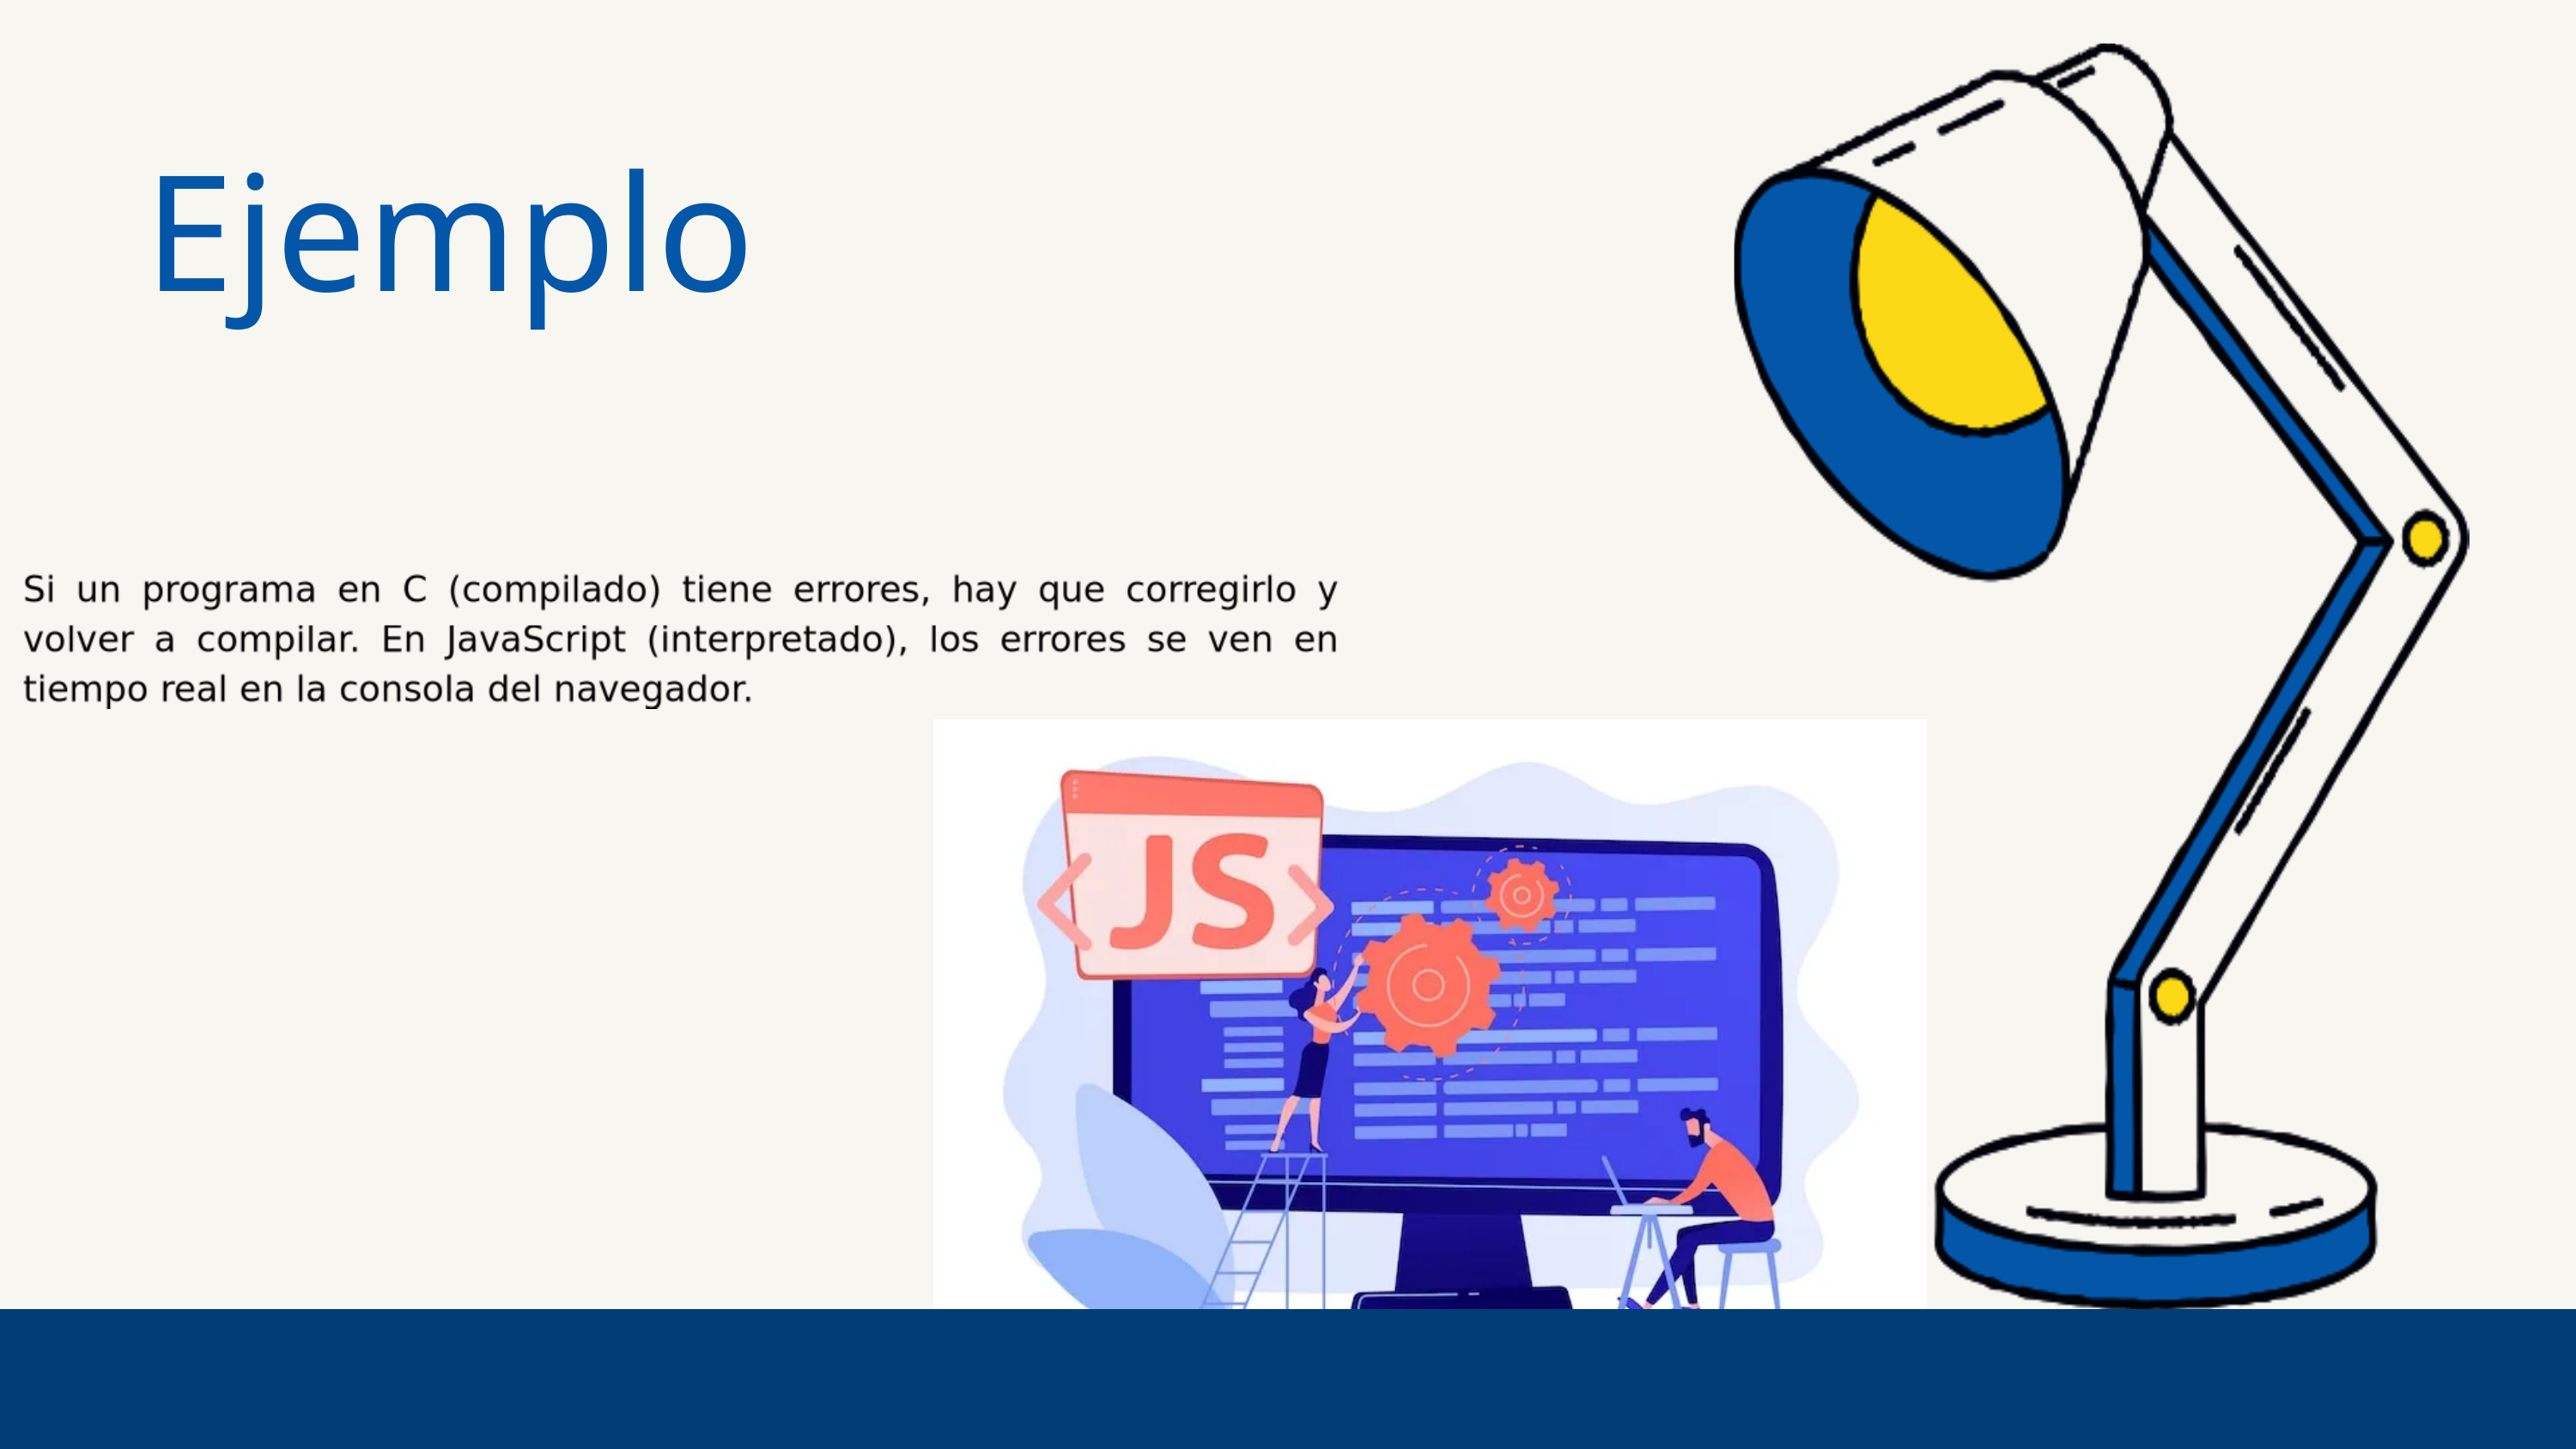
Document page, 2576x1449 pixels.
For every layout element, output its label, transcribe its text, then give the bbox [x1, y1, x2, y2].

picture [22, 560, 1339, 709]
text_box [1734, 43, 2470, 1309]
text_box Ejemplo [144, 167, 1412, 323]
picture [0, 719, 2576, 1449]
